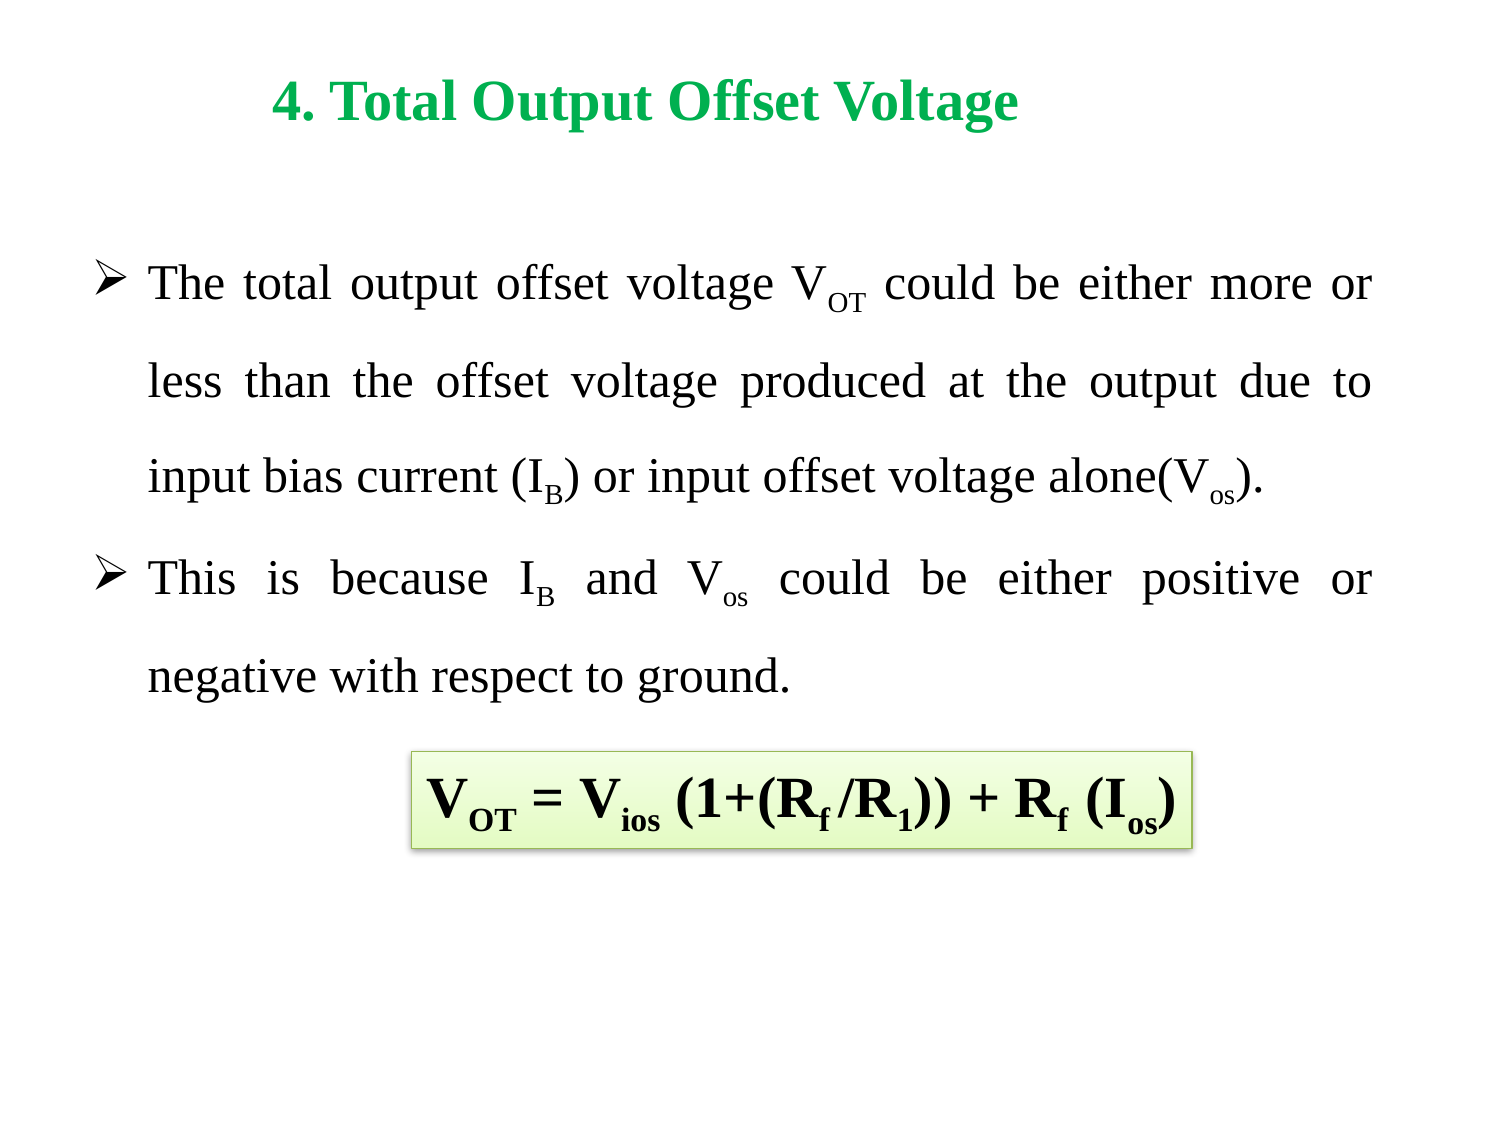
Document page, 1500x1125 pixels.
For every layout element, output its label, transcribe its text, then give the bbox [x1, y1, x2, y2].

text_box VOT = Vios (1+(Rf /R1)) + Rf (Ios) [411, 751, 1193, 849]
text_box 4. Total Output Offset Voltage [257, 54, 1036, 140]
text_box The total output offset voltage VOT could be either more or less than the offset voltage produced at the output due to input bias current (IB) or input offset voltage alone(Vos). This is because IB and Vos could be either positive or negative with respect to ground. [76, 208, 1388, 710]
